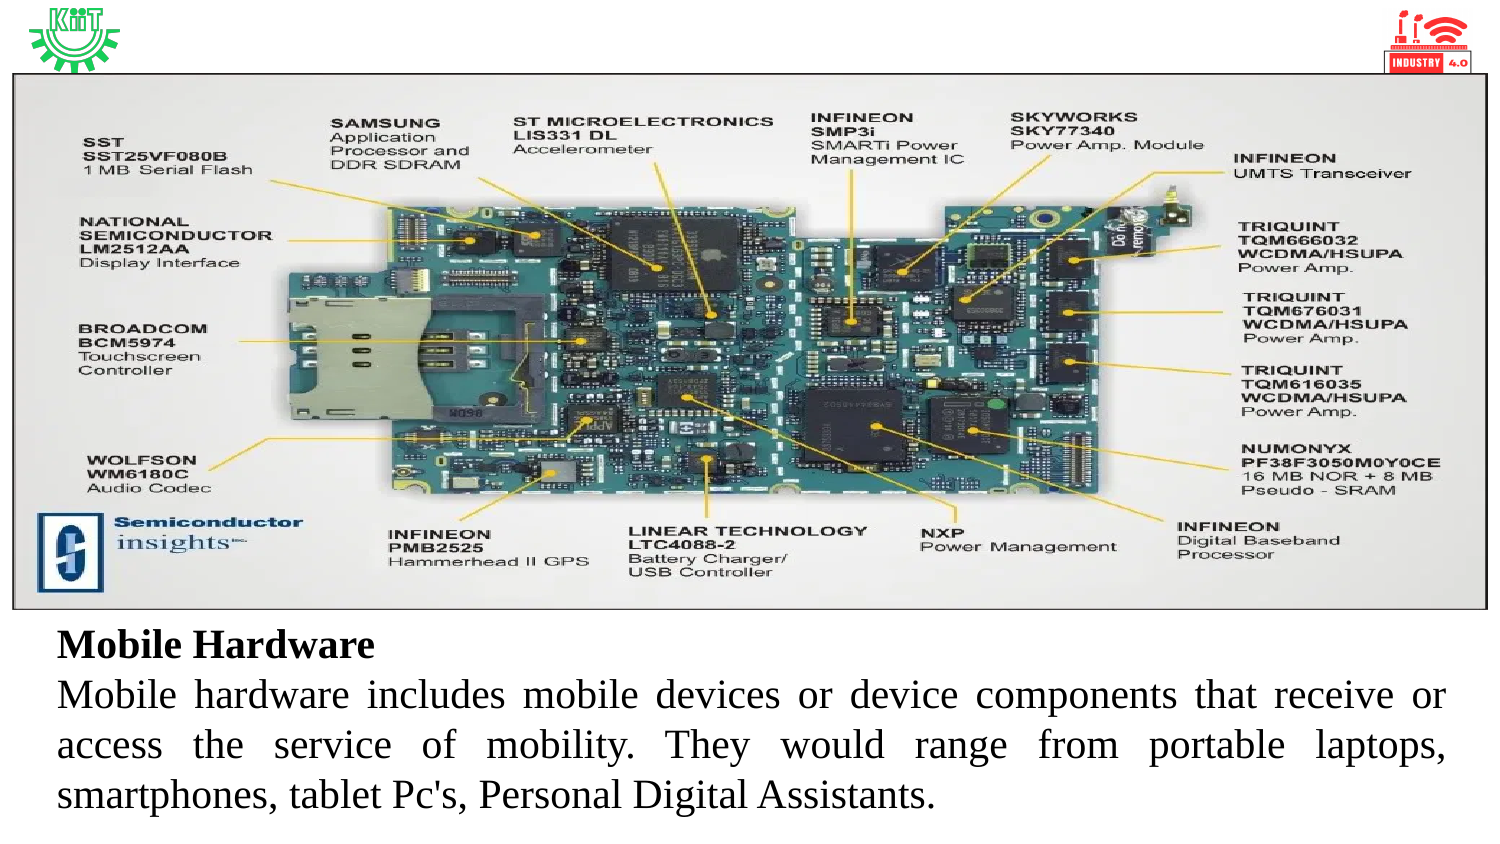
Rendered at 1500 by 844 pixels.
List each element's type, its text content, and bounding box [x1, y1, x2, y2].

picture [12, 8, 1488, 610]
text_box Mobile Hardware Mobile hardware includes mobile devices or device components that receive or access the service of mobility. They would range from portable laptops, smartphones, tablet Pc's, Personal Digital Assistants. [42, 618, 1463, 825]
